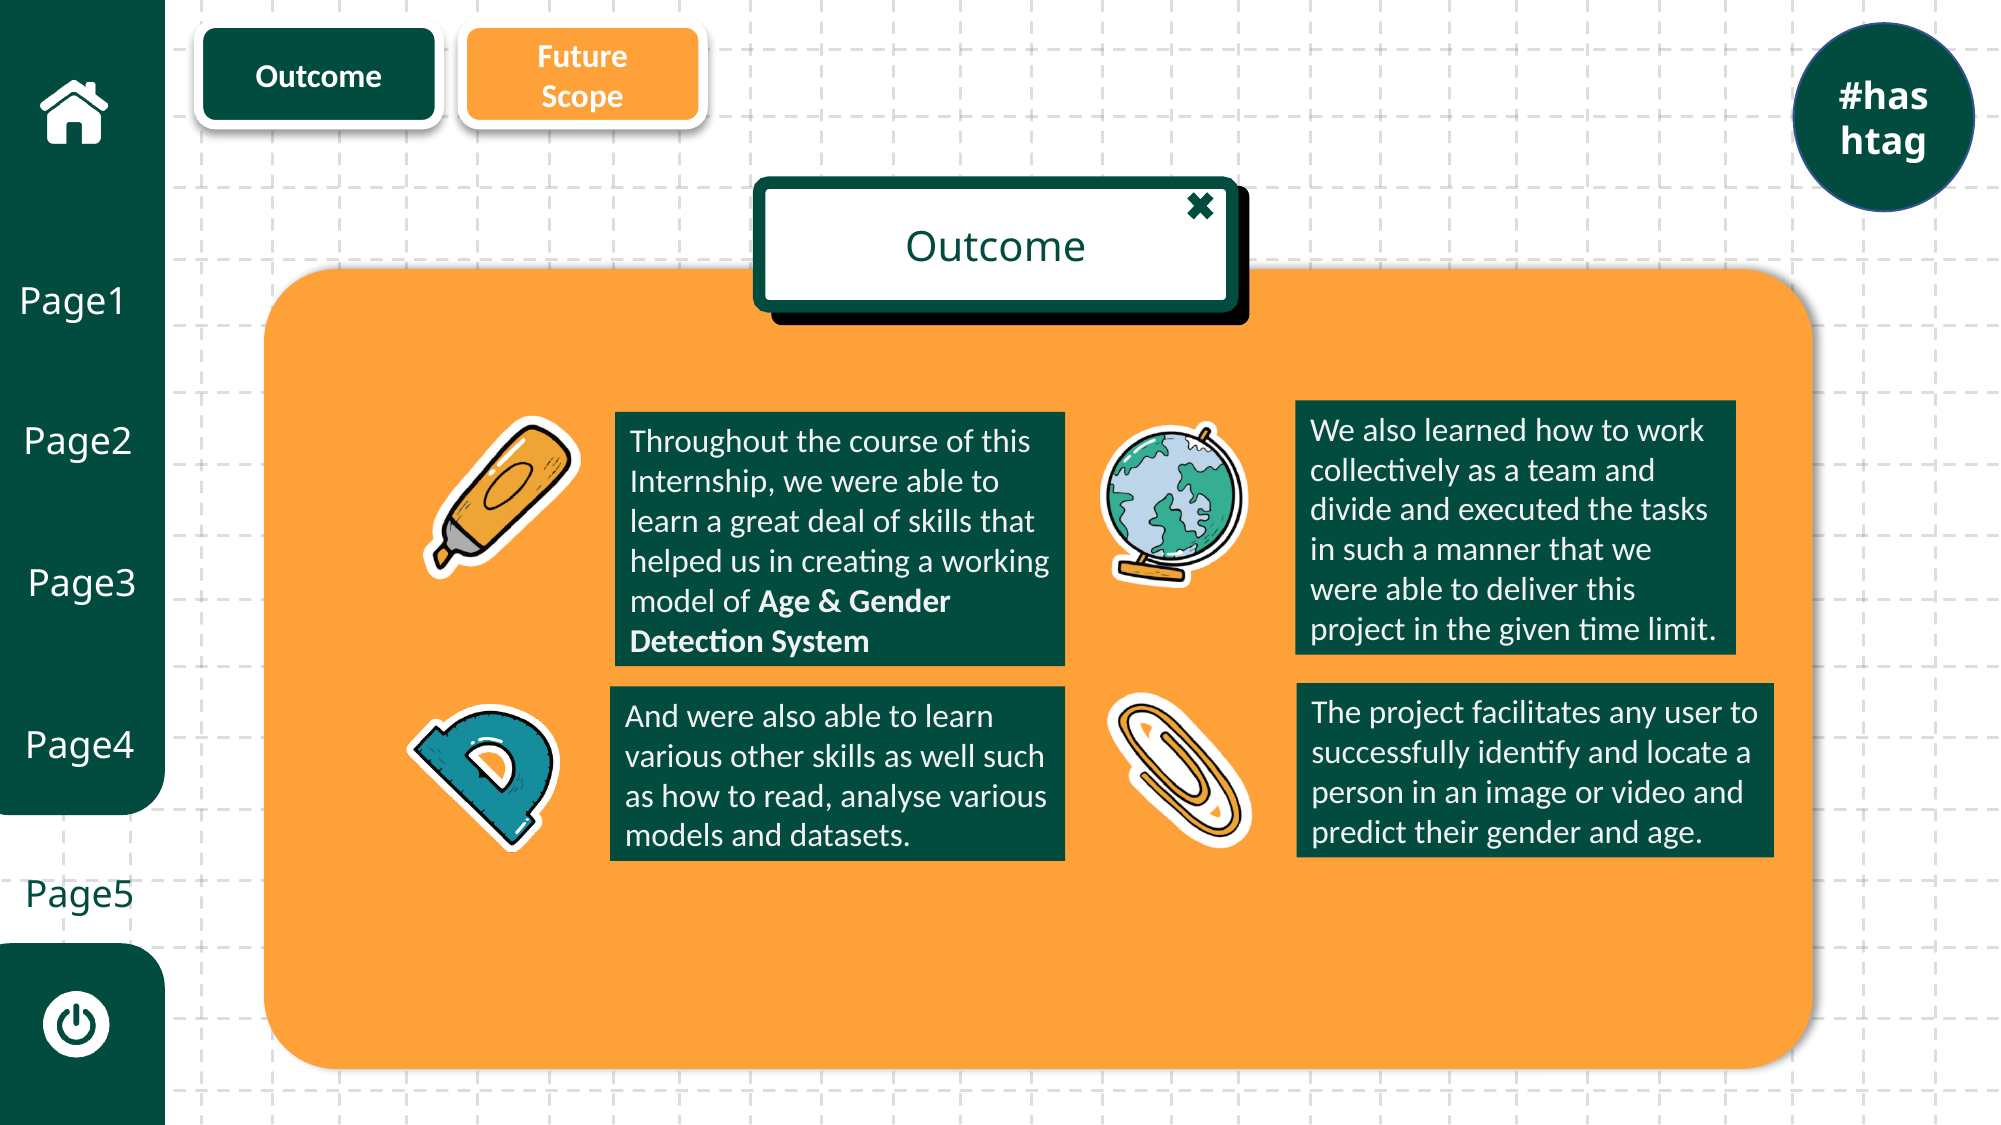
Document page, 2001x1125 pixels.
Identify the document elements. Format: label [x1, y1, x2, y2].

picture [0, 0, 1999, 1125]
text_box [759, 182, 1250, 326]
